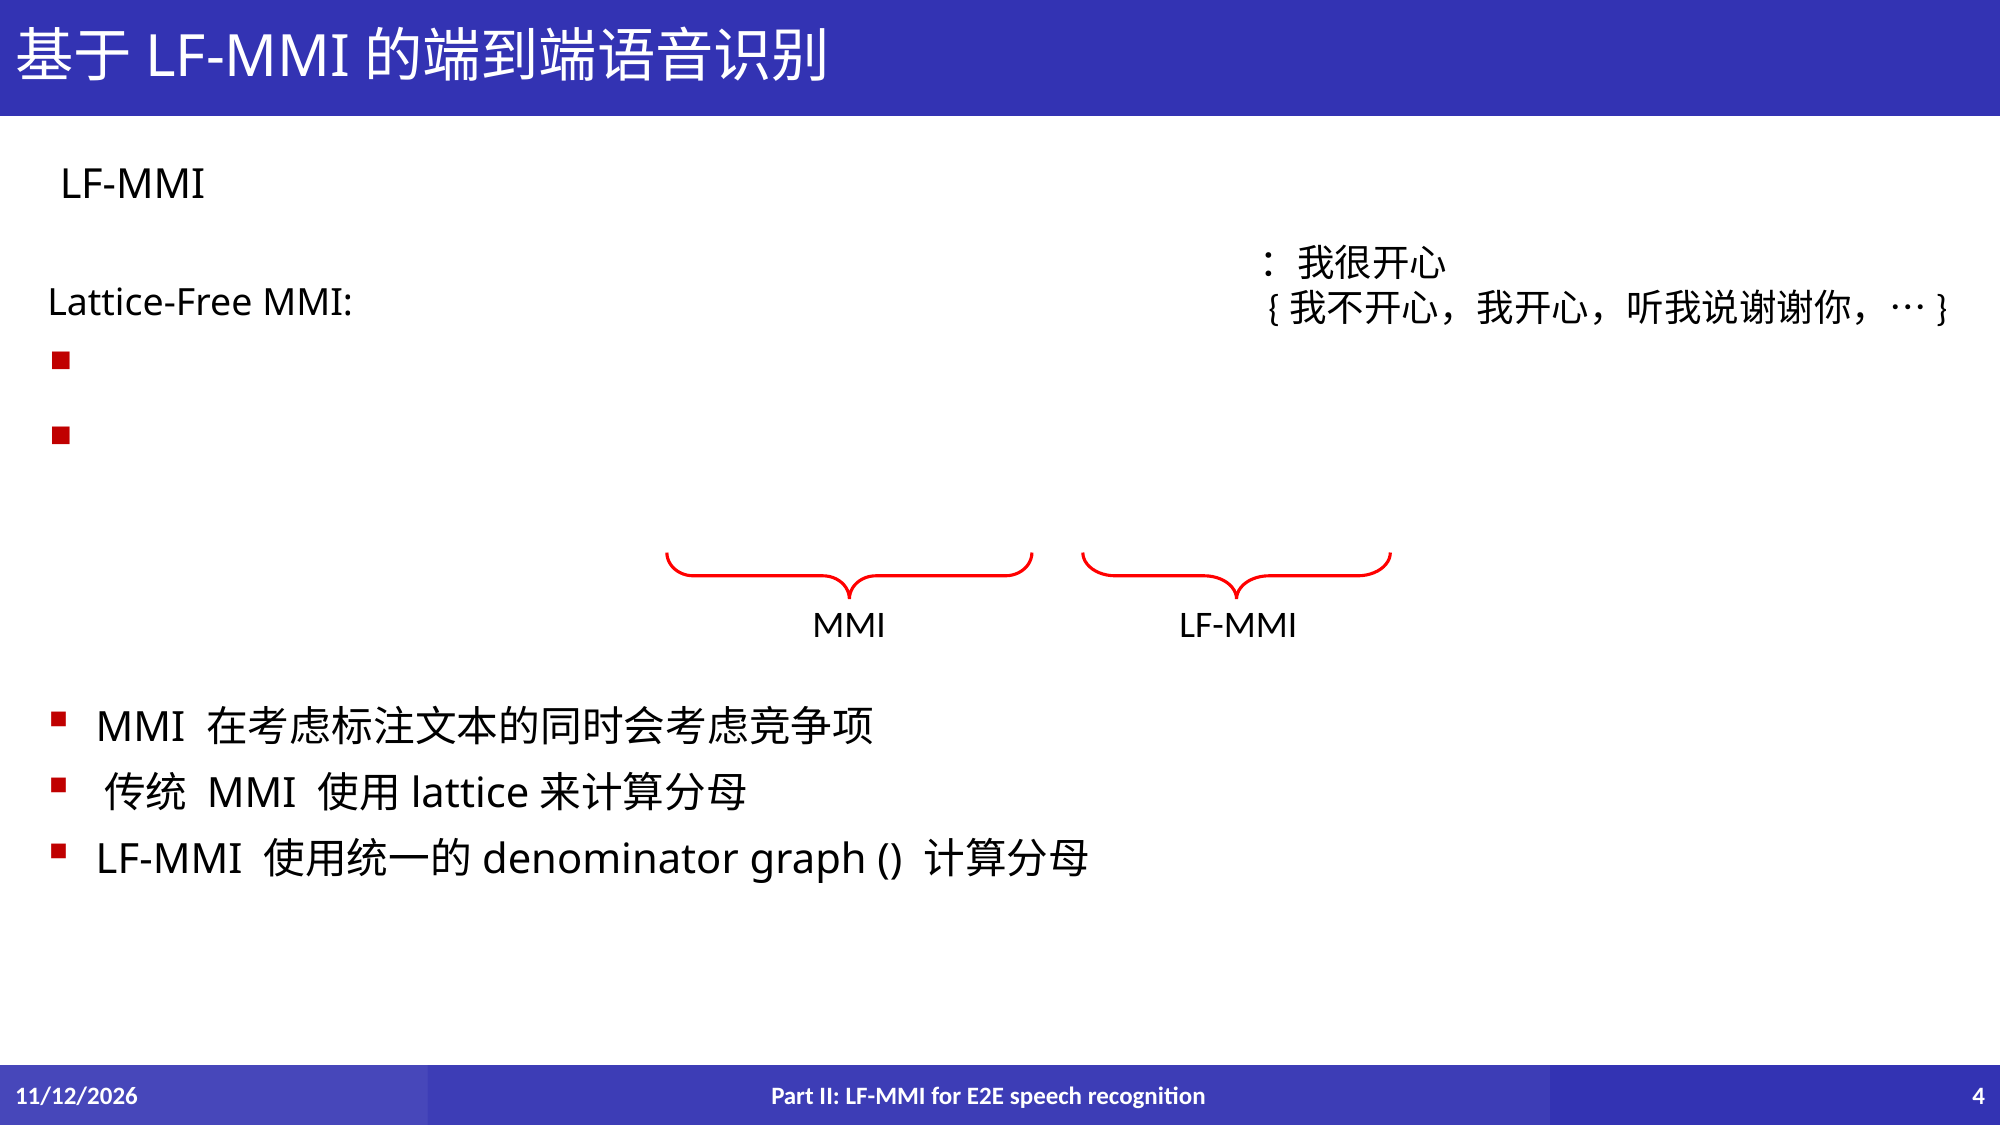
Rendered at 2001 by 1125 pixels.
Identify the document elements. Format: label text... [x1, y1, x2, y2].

text_box [1082, 552, 1391, 592]
text_box MMI [797, 592, 902, 653]
title 基于LF-MMI的端到端语音识别 [0, 0, 2000, 116]
text_box [666, 552, 1033, 592]
text_box LF-MMI [1164, 592, 1313, 653]
slide_number 4 [1550, 1065, 2000, 1125]
text_box LF-MMI [44, 124, 1846, 215]
footer Part II: LF-MMI for E2E speech recognition [427, 1065, 1550, 1125]
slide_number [0, 1065, 427, 1125]
